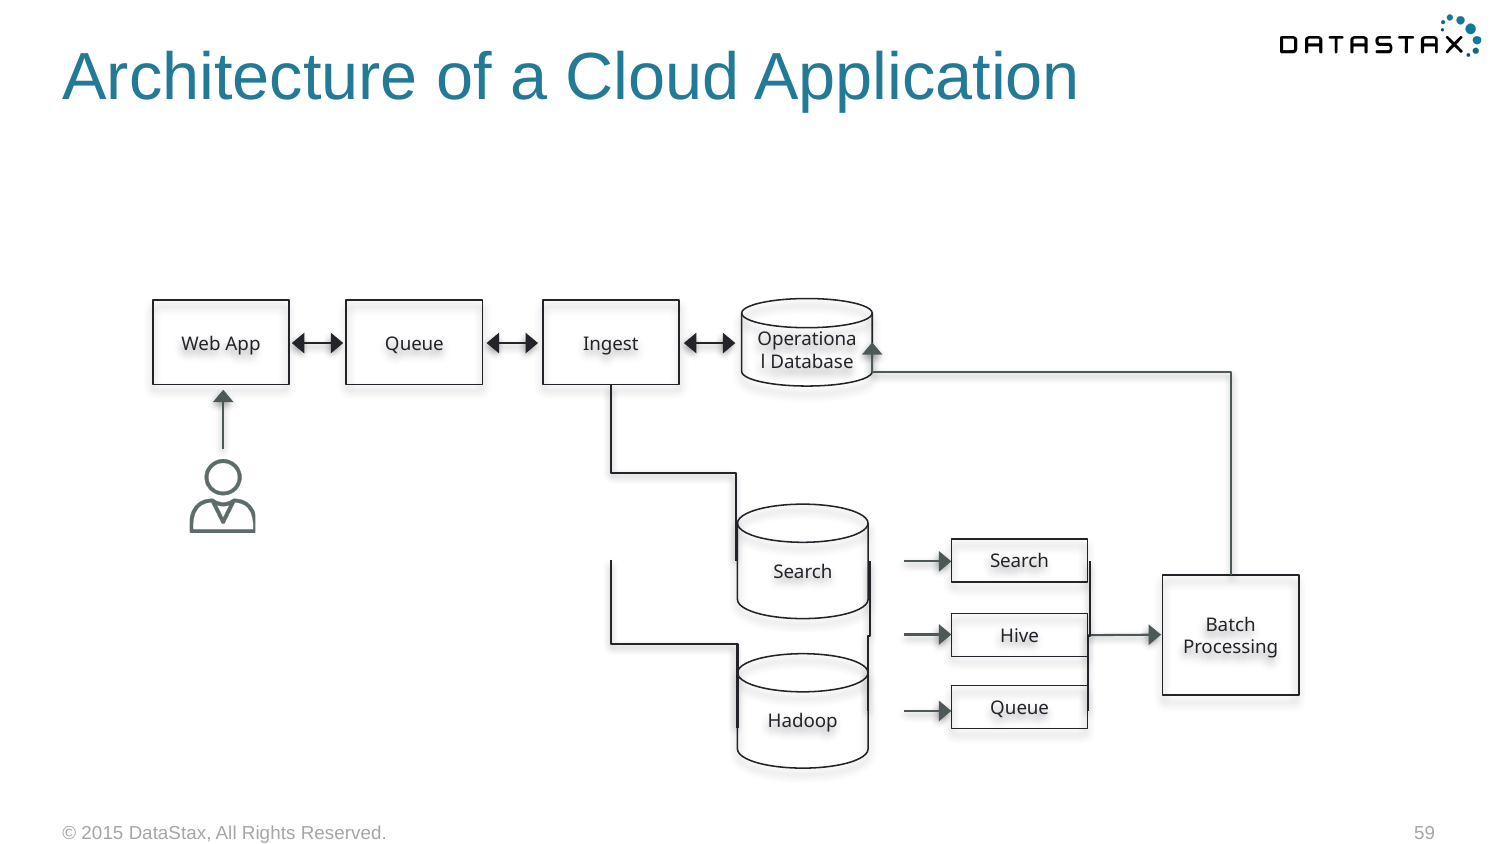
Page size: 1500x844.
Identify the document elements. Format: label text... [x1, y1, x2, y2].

slide_number 59 [1110, 820, 1436, 844]
picture [1273, 7, 1485, 70]
title Architecture of a Cloud Application [62, 32, 1300, 118]
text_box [589, 580, 759, 708]
text_box Operational Database [740, 297, 874, 387]
text_box Search [736, 503, 869, 620]
footer © 2015 DataStax, All Rights Reserved. [62, 820, 638, 844]
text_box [584, 410, 763, 536]
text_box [867, 561, 871, 712]
text_box Queue [951, 685, 1088, 729]
text_box Hive [951, 649, 1080, 657]
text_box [934, 279, 1169, 639]
text_box Web App [152, 299, 290, 385]
picture [189, 458, 256, 533]
text_box Queue [345, 299, 483, 385]
text_box Batch Processing [1162, 574, 1300, 696]
text_box Ingest [542, 299, 680, 385]
text_box Hadoop [736, 652, 869, 769]
